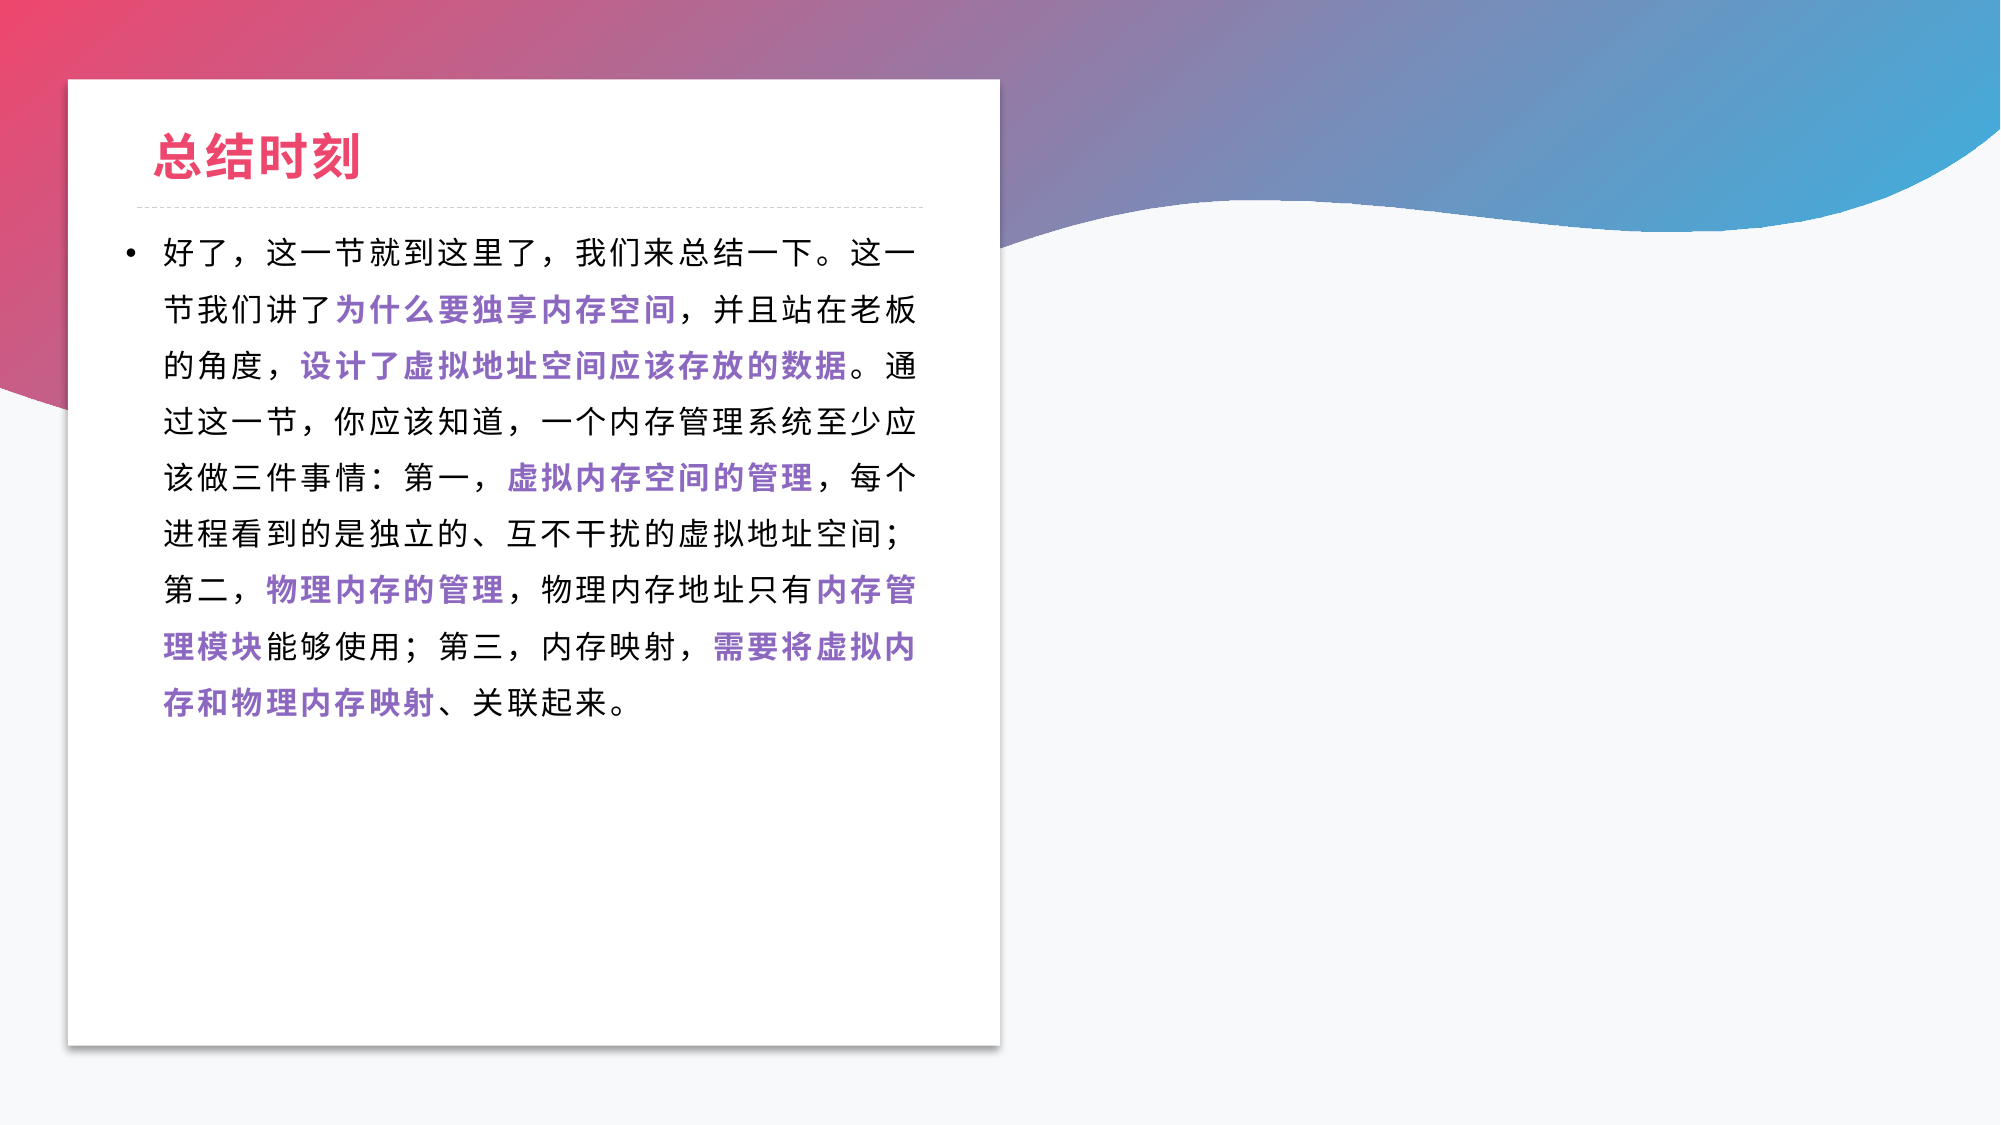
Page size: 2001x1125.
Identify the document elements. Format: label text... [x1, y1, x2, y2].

title 总结时刻 [137, 111, 924, 208]
list 好了，这一节就到这里了，我们来总结一下。这一节我们讲了为什么要独享内存空间，并且站在老板的角度，设计了虚拟地址空间应该存放的数据。通过这一节，你应该知道，一个内存管理系统至少应该做三件事情：第一，虚拟内存空间的管理，每个进程看到的是独立的、互不干扰的虚拟地址空间；第二，物理内存的管理，物理内存地址只有内存管理模块能够使用；第三，内存映射，需要将虚拟内存和物理内存映射、关联起来。 [110, 207, 951, 1014]
